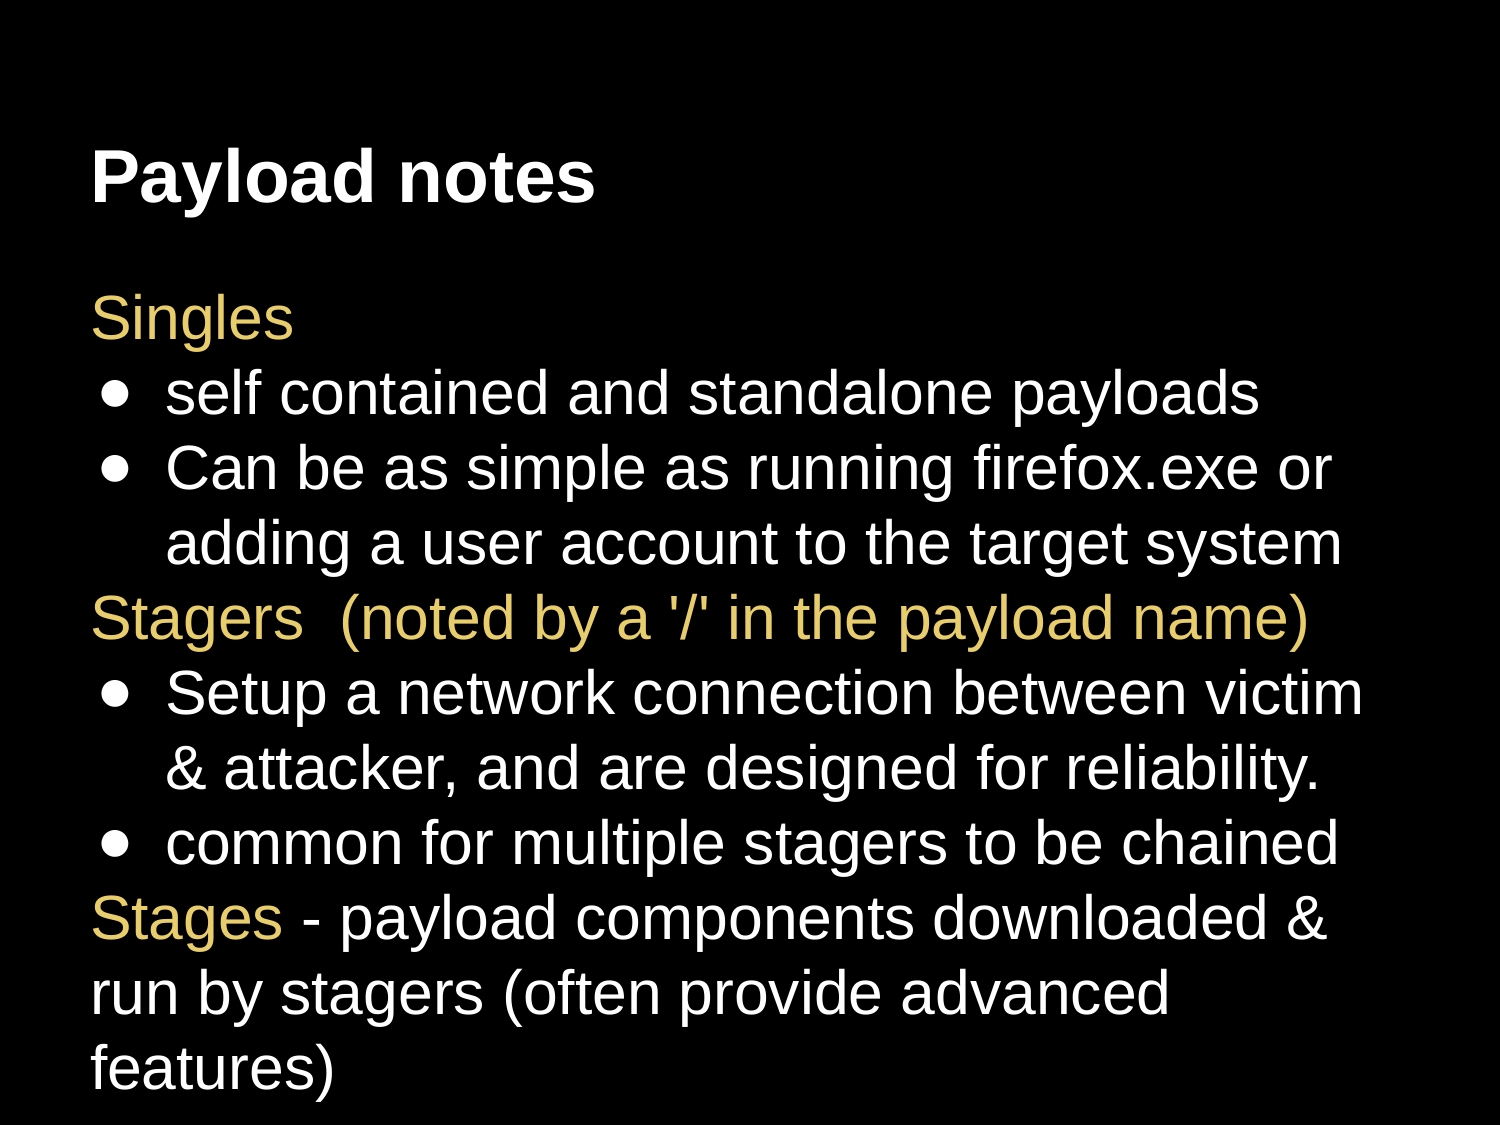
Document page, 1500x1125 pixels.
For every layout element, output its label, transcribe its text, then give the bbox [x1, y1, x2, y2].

list Singles self contained and standalone payloads Can be as simple as running firefox.exe or adding a user account to the target system Stagers (noted by a '/' in the payload name) Setup a network connection between victim & attacker, and are designed for reliability. common for multiple stagers to be chained Stages - payload components downloaded & run by stagers (often provide advanced features) [75, 262, 1425, 1078]
title Payload notes [75, 45, 1425, 233]
